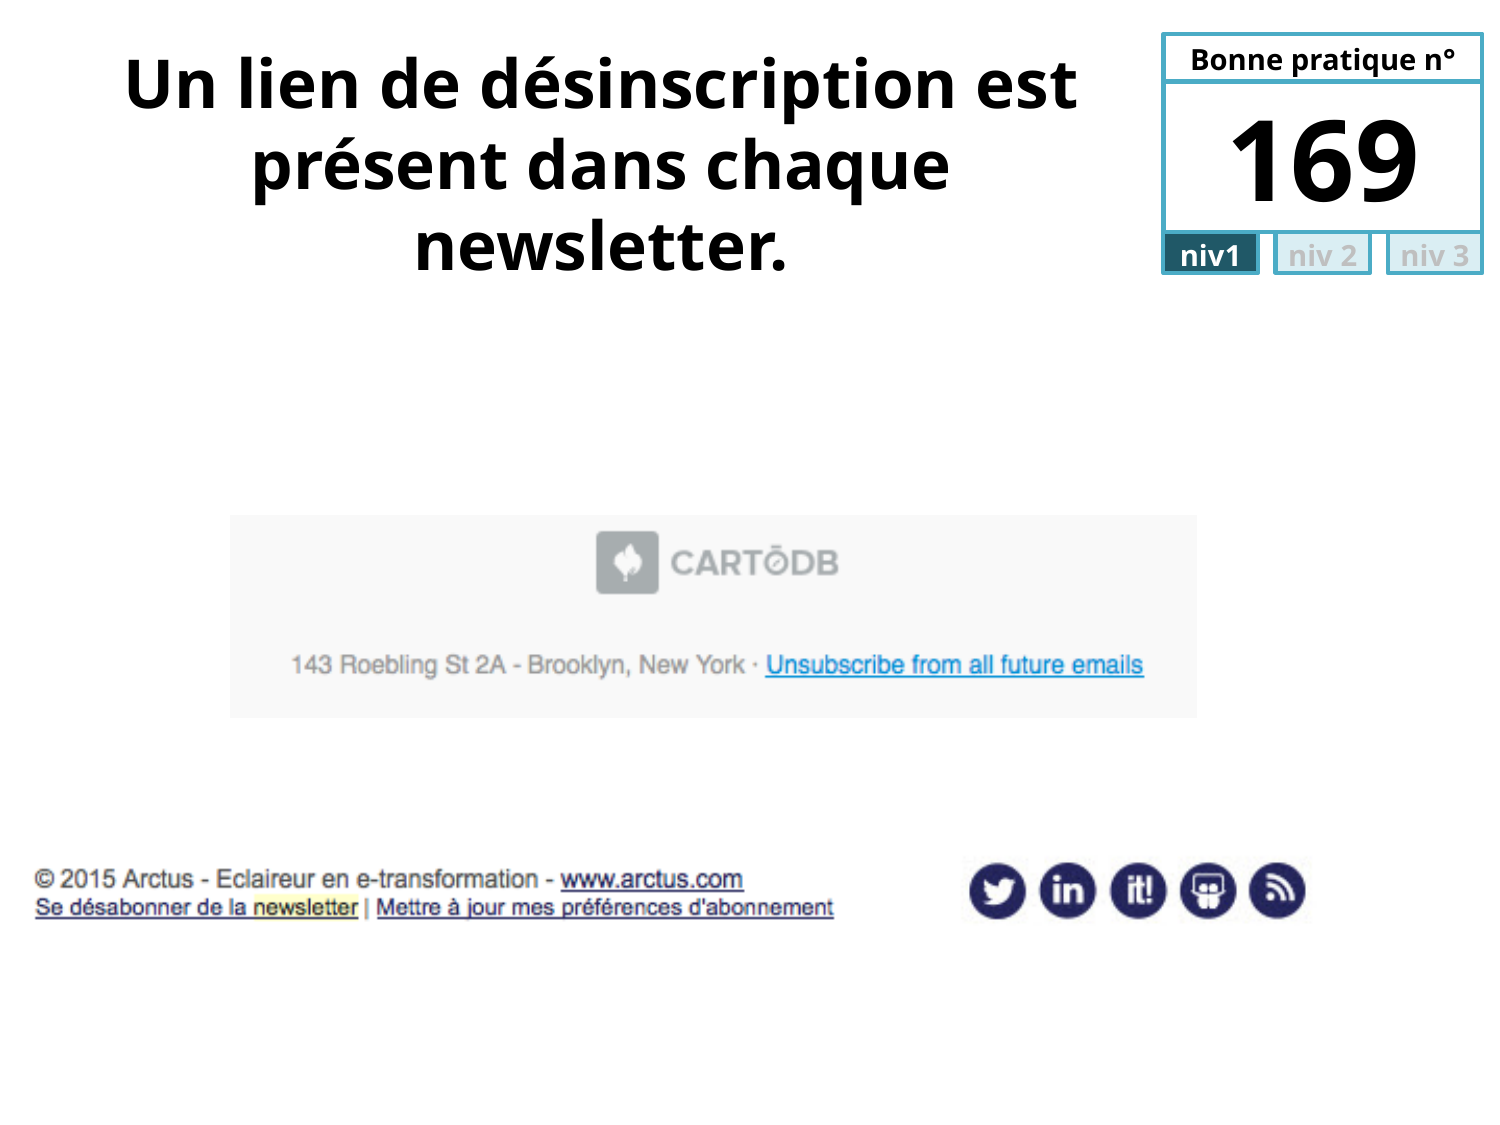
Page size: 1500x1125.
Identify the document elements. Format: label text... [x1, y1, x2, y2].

title Un lien de désinscription est présent dans chaque newsletter. [75, 33, 1128, 222]
picture [229, 514, 1198, 718]
list 169 [1161, 79, 1484, 234]
picture [17, 833, 1333, 952]
